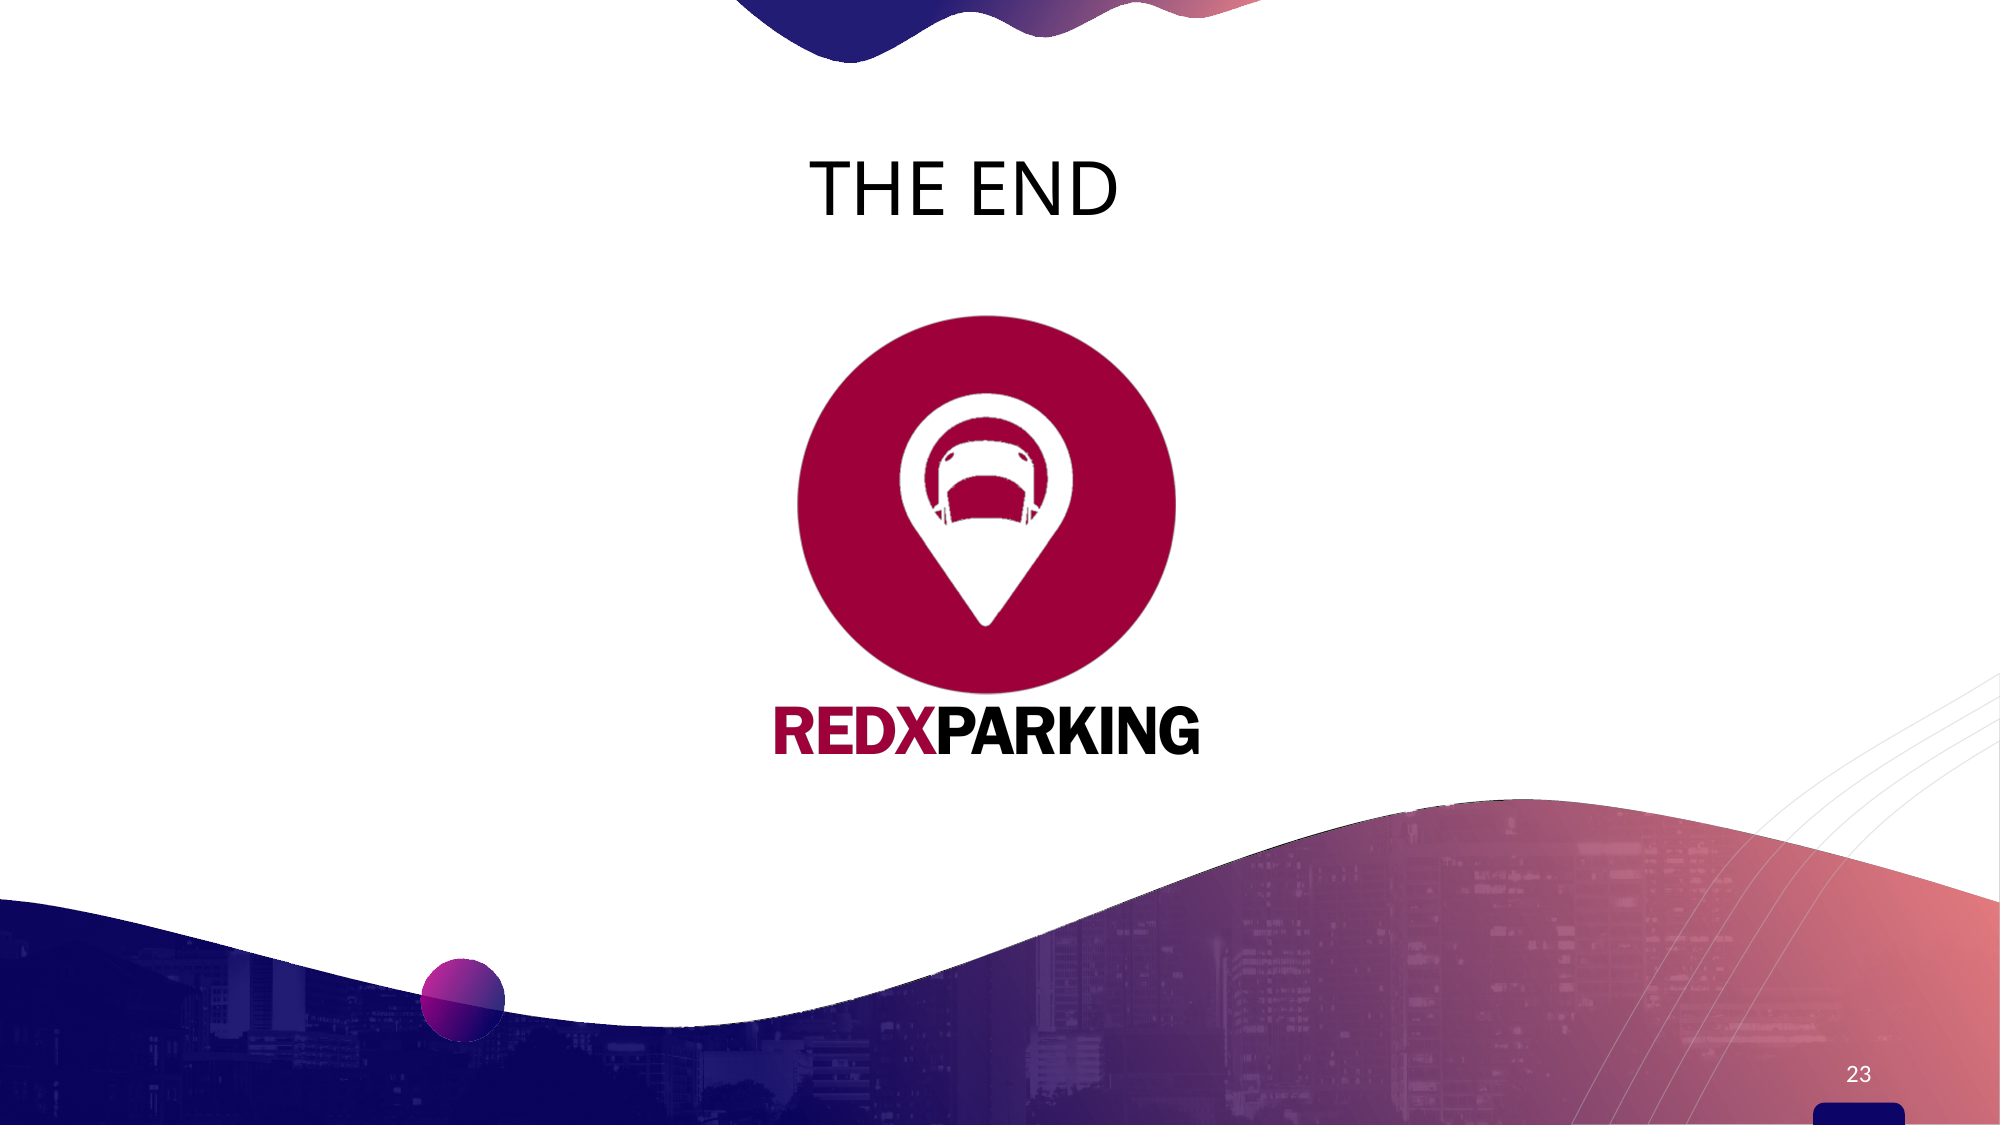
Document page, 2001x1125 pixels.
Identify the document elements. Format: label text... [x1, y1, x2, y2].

text_box [735, 0, 1261, 63]
title THE END [71, 121, 1859, 262]
picture [0, 243, 1571, 1125]
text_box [1571, 673, 2000, 1125]
